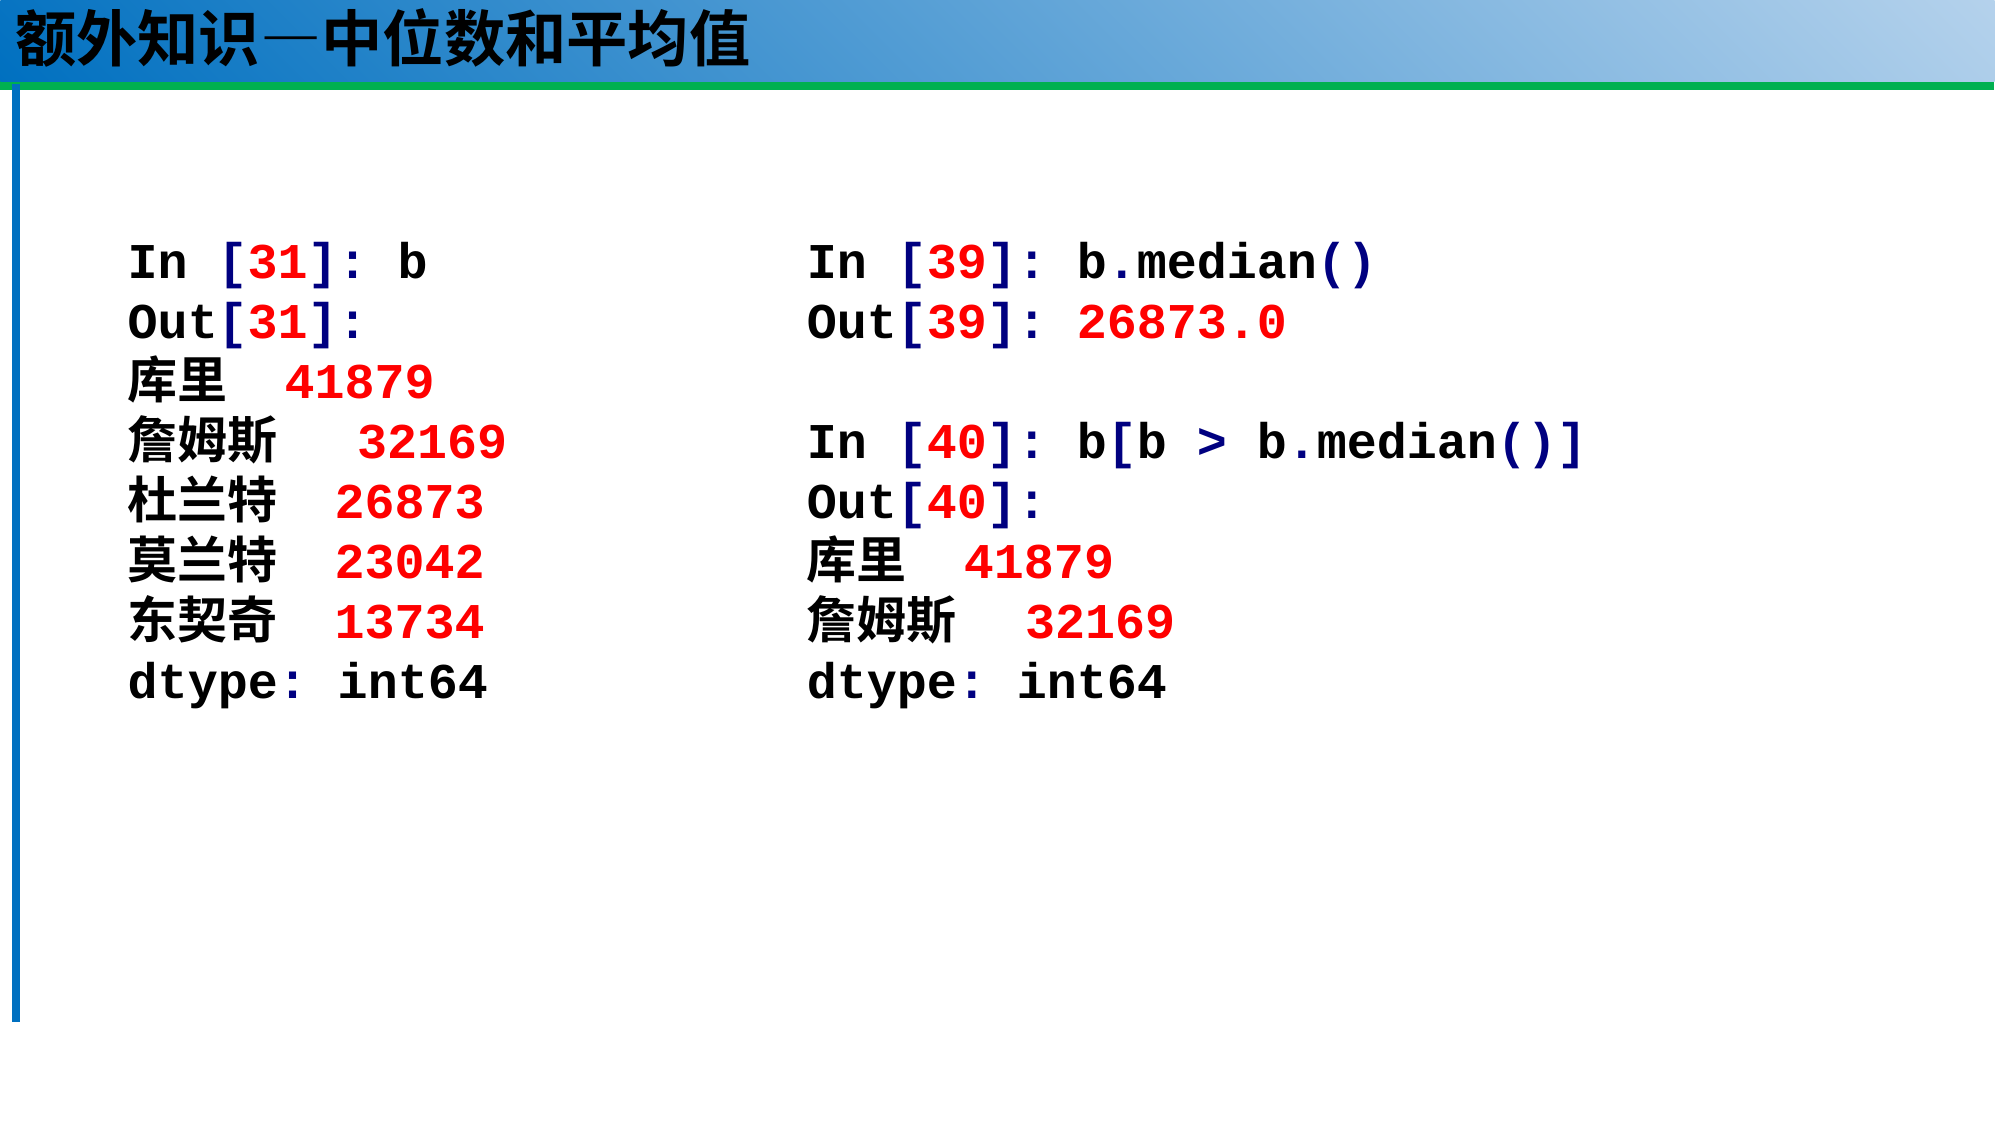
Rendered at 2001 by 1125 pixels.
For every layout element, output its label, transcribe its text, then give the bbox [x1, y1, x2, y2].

text_box In [39]: b.median() Out[39]: 26873.0 In [40]: b[b > b.median()] Out[40]: 库里 41879 詹姆斯 32169 dtype: int64 [792, 221, 1804, 717]
title 额外知识—中位数和平均值 [0, 0, 1995, 82]
text_box In [31]: b Out[31]: 库里 41879 詹姆斯 32169 杜兰特 26873 莫兰特 23042 东契奇 13734 dtype: int64 [112, 221, 636, 717]
